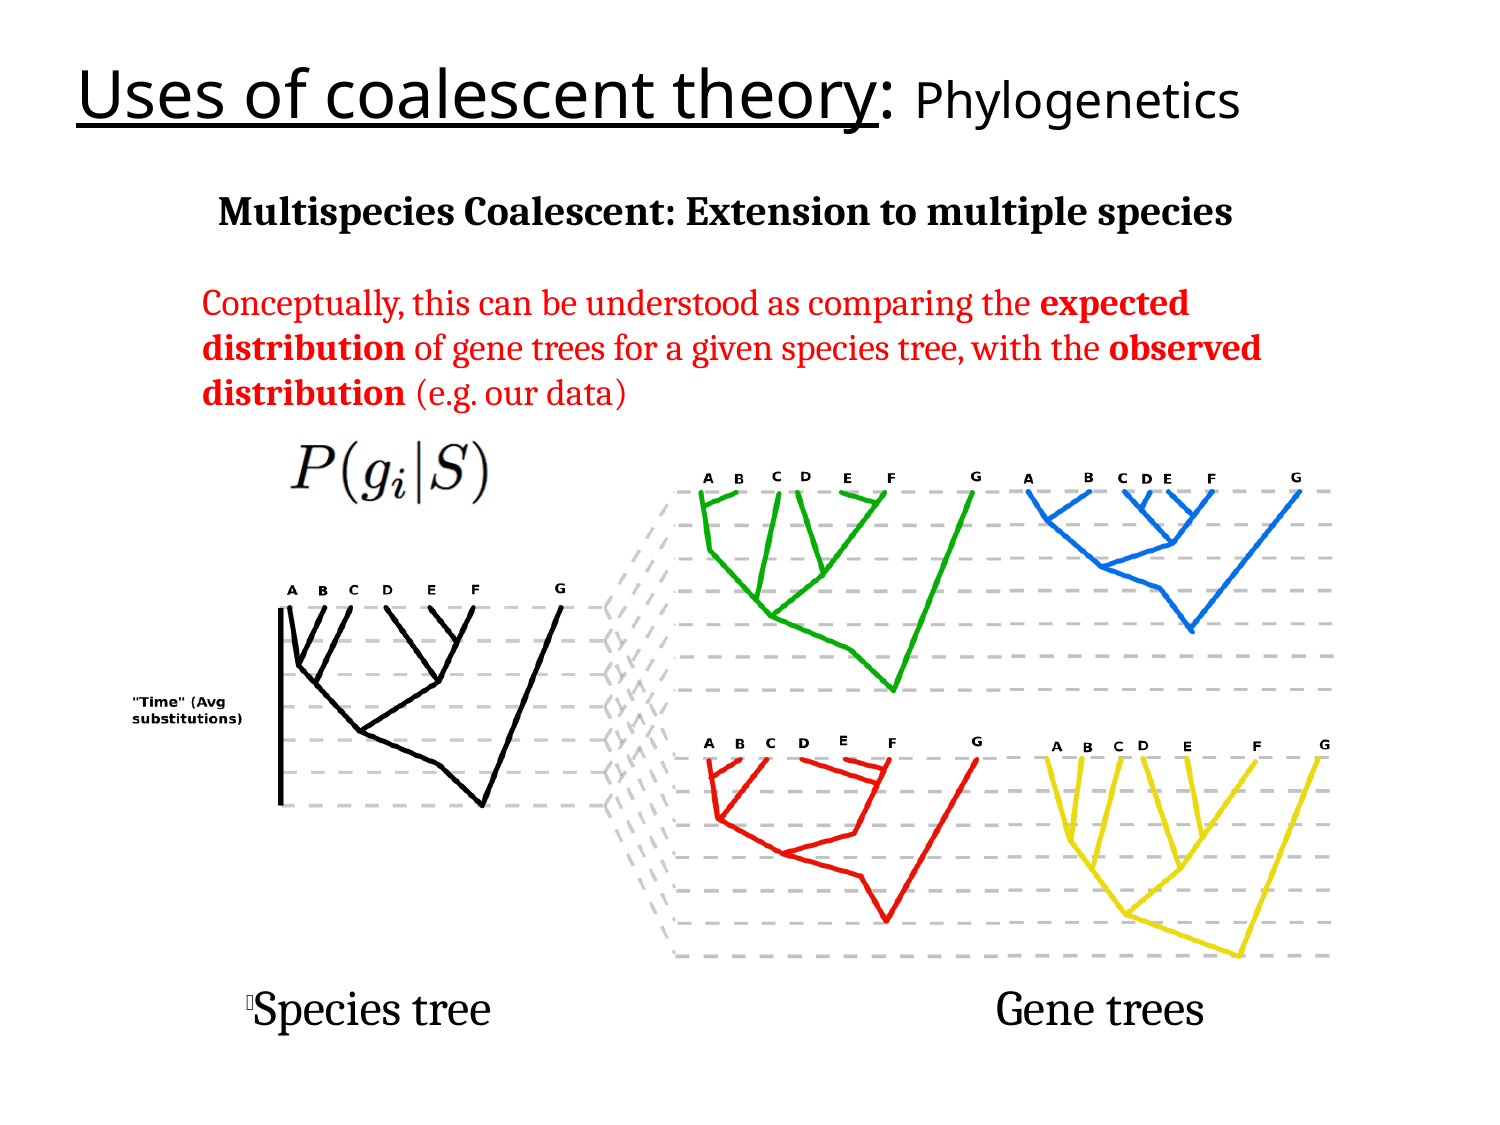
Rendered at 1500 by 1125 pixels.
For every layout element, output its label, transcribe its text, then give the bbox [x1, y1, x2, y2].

text_box Species tree Gene trees [246, 975, 1500, 1077]
picture [116, 425, 1345, 979]
title Uses of coalescent theory: Phylogenetics [61, 34, 1488, 159]
text_box Conceptually, this can be understood as comparing the expected distribution of gene trees for a given species tree, with the observed distribution (e.g. our data) [187, 270, 1384, 421]
text_box Multispecies Coalescent: Extension to multiple species [203, 176, 1423, 242]
